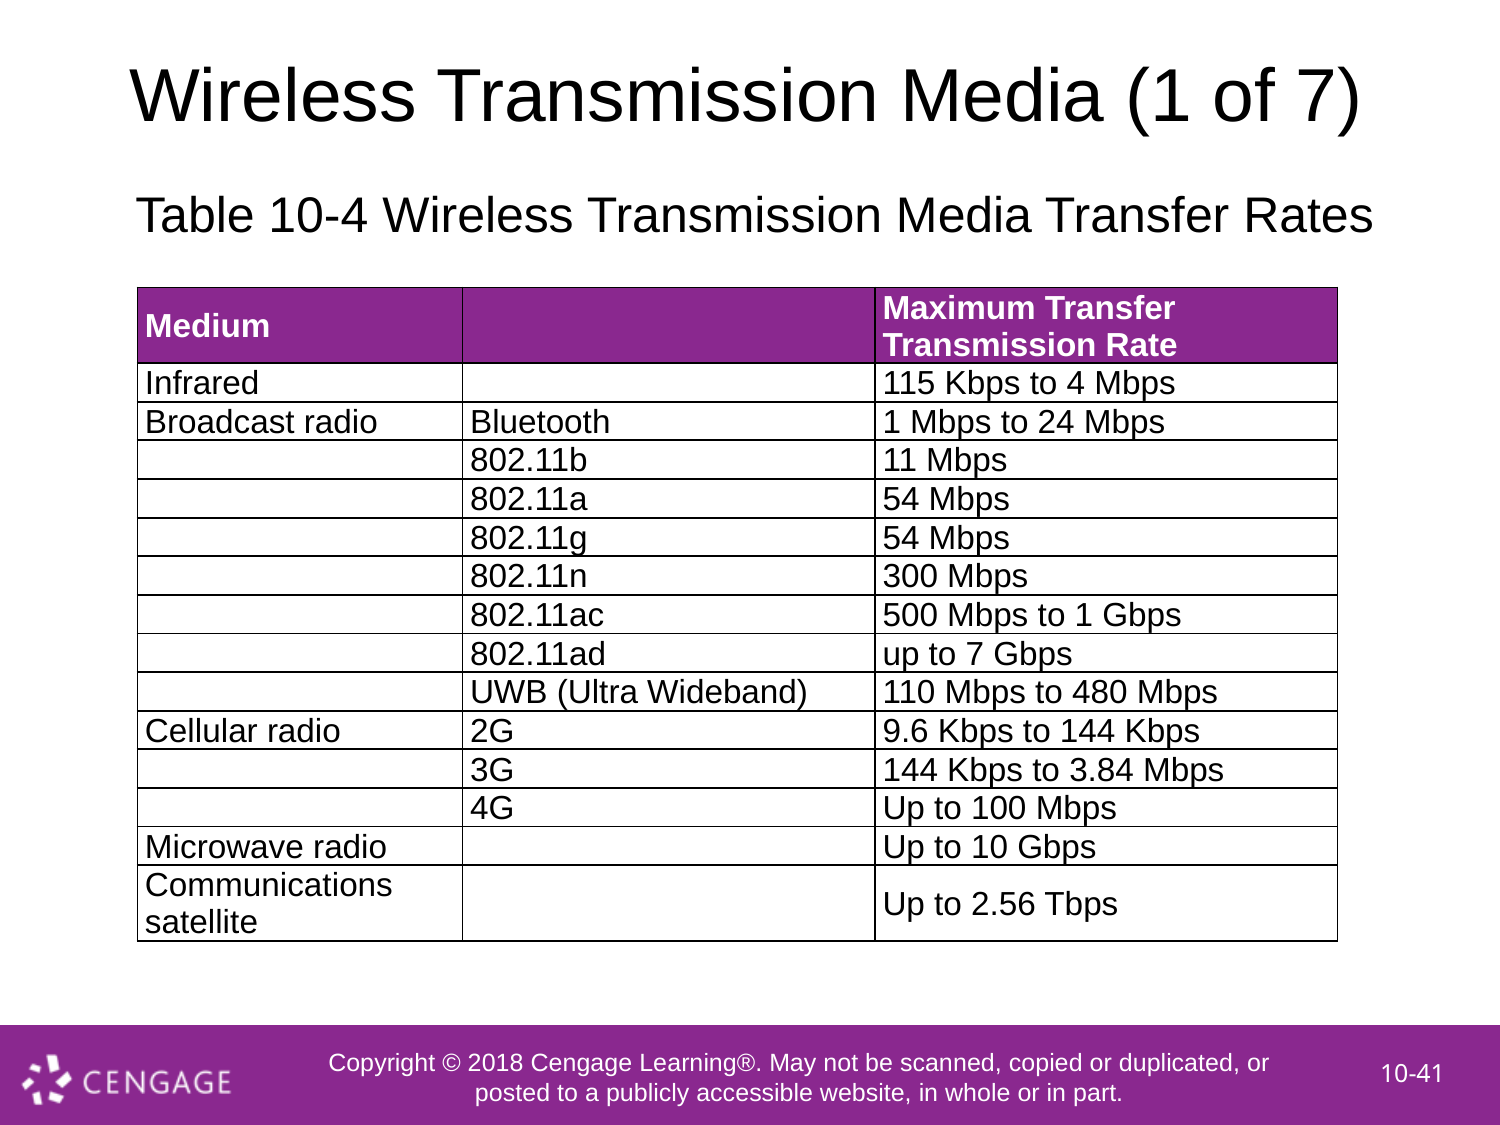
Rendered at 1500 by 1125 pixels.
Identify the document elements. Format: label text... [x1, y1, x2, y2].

table_header Maximum Transfer Transmission Rate [876, 288, 1337, 362]
table_cell [138, 557, 462, 594]
table_cell 3G [463, 750, 874, 787]
table_cell Communications satellite [138, 866, 462, 940]
table_cell 54 Mbps [876, 480, 1337, 517]
table_cell 9.6 Kbps to 144 Kbps [876, 712, 1337, 748]
list Table 10-4 Wireless Transmission Media Transfer Rates [120, 174, 1450, 275]
table_cell Infrared [138, 364, 462, 401]
table_cell 1 Mbps to 24 Mbps [876, 403, 1337, 439]
table_cell Bluetooth [463, 403, 874, 439]
table_cell 115 Kbps to 4 Mbps [876, 364, 1337, 401]
picture [12, 1045, 236, 1113]
table_cell Up to 100 Mbps [876, 789, 1337, 826]
table_cell 110 Mbps to 480 Mbps [876, 673, 1337, 710]
table_cell [138, 519, 462, 555]
table_cell [463, 827, 874, 864]
table_cell UWB (Ultra Wideband) [463, 673, 874, 710]
table_cell up to 7 Gbps [876, 634, 1337, 671]
table_cell [138, 750, 462, 787]
table_cell [138, 673, 462, 710]
table_cell [138, 634, 462, 671]
table_cell [138, 596, 462, 633]
table_cell 11 Mbps [876, 441, 1337, 478]
table_cell Up to 10 Gbps [876, 827, 1337, 864]
table_header [463, 288, 874, 362]
table_cell 2G [463, 712, 874, 748]
table_cell [138, 480, 462, 517]
table_cell 802.11ac [463, 596, 874, 633]
table_cell [463, 866, 874, 940]
table_cell 500 Mbps to 1 Gbps [876, 596, 1337, 633]
table_cell [138, 441, 462, 478]
title Wireless Transmission Media (1 of 7) [87, 9, 1406, 175]
table_cell 802.11ad [463, 634, 874, 671]
table_cell 144 Kbps to 3.84 Mbps [876, 750, 1337, 787]
table_cell Broadcast radio [138, 403, 462, 439]
table_cell 4G [463, 789, 874, 826]
table_cell 802.11b [463, 441, 874, 478]
table_cell [463, 364, 874, 401]
table_header Medium [138, 288, 462, 362]
table_cell Cellular radio [138, 712, 462, 748]
table_cell Microwave radio [138, 827, 462, 864]
table_cell 802.11n [463, 557, 874, 594]
table_cell 300 Mbps [876, 557, 1337, 594]
table_cell Up to 2.56 Tbps [876, 866, 1337, 940]
table_cell 802.11a [463, 480, 874, 517]
table_cell [138, 789, 462, 826]
table_cell 802.11g [463, 519, 874, 555]
table_cell 54 Mbps [876, 519, 1337, 555]
